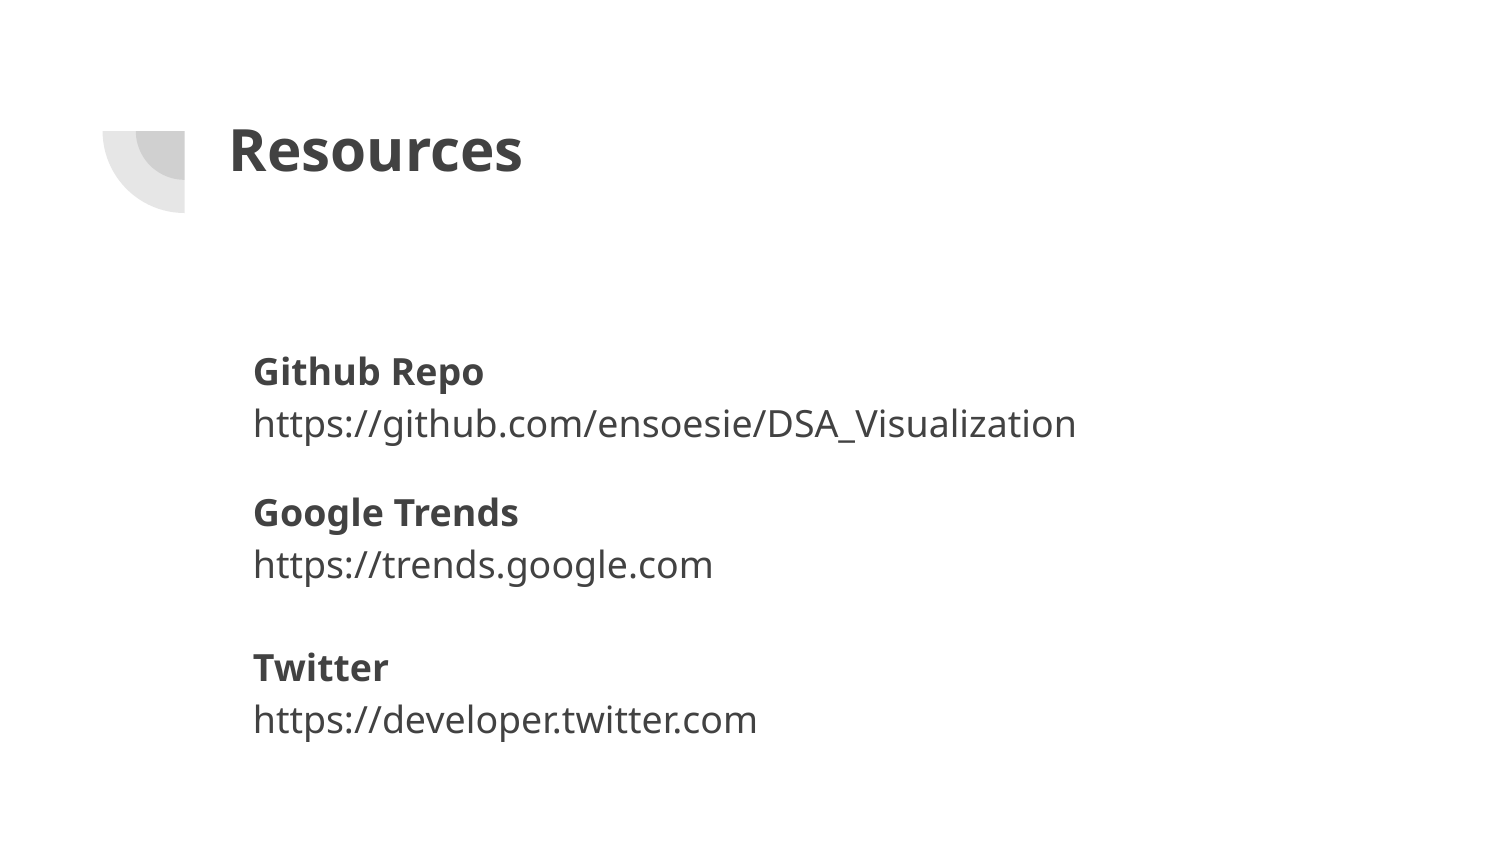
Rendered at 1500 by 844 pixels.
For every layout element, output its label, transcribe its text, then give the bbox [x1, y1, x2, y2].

list Github Repo https://github.com/ensoesie/DSA_Visualization Google Trends https://trends.google.com Twitter https://developer.twitter.com [213, 326, 1368, 744]
title Resources [213, 98, 1368, 263]
